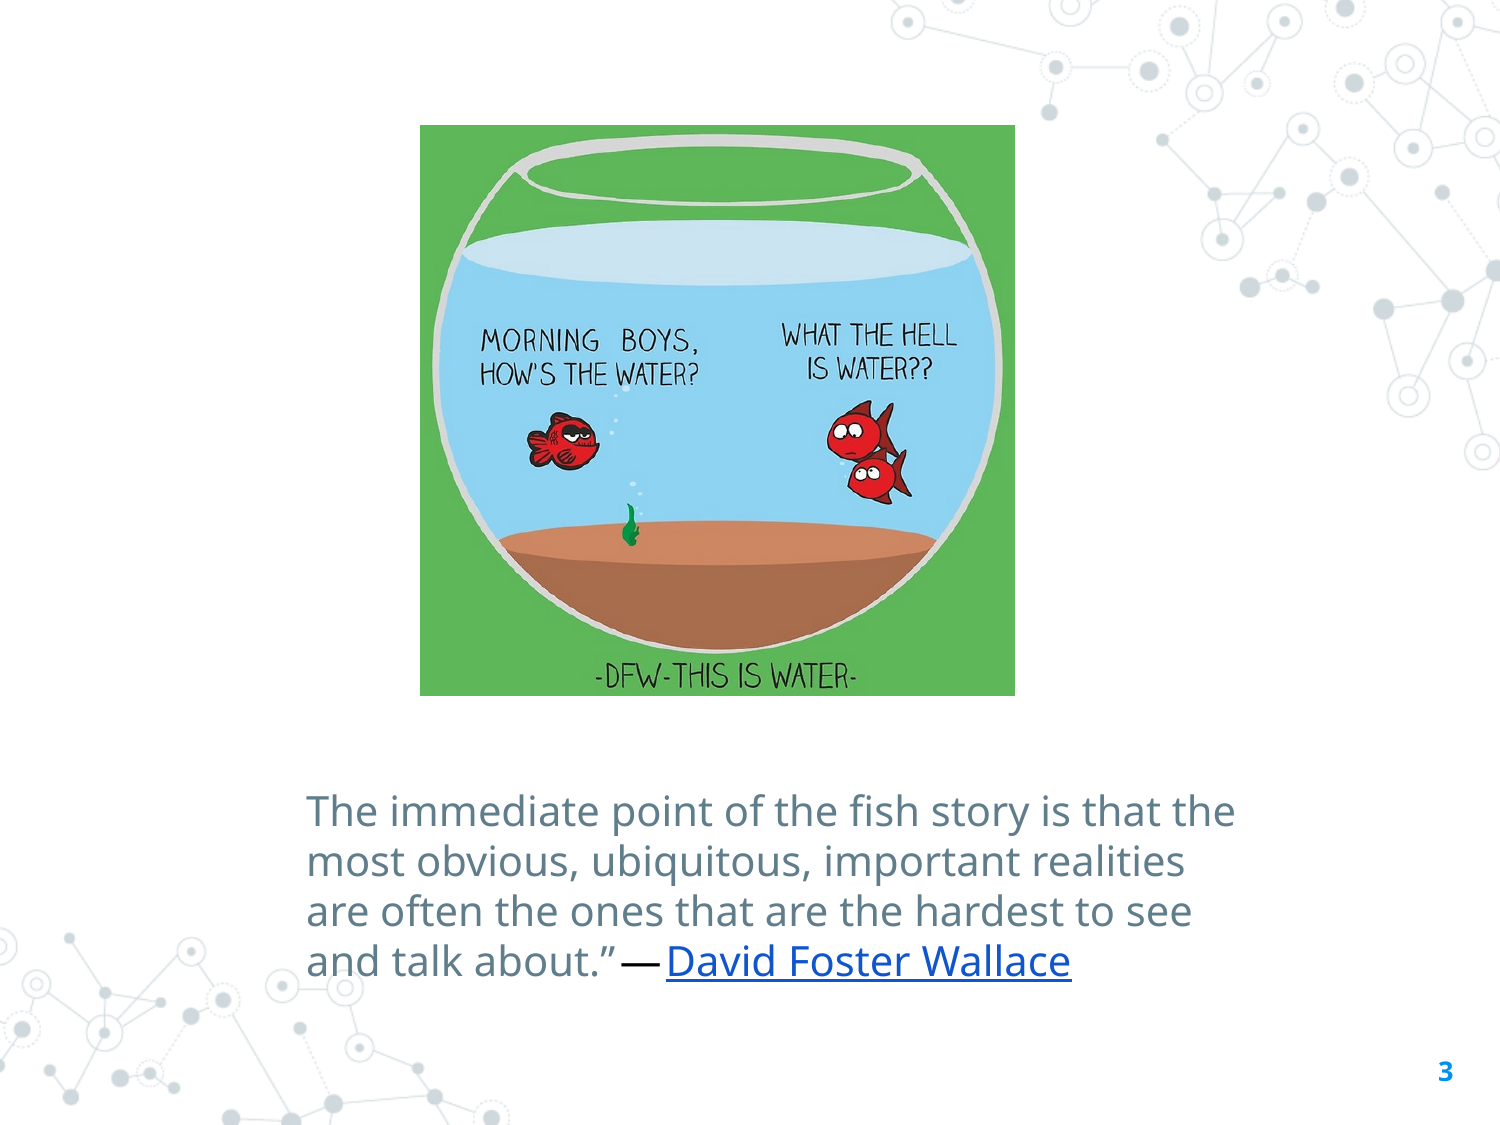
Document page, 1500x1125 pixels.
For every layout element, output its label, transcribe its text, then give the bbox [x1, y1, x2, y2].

picture [0, 0, 1500, 1125]
text_box The immediate point of the fish story is that the most obvious, ubiquitous, important realities are often the ones that are the hardest to see and talk about.” — David Foster Wallace [291, 776, 1263, 999]
slide_number 3 [1378, 1038, 1469, 1125]
